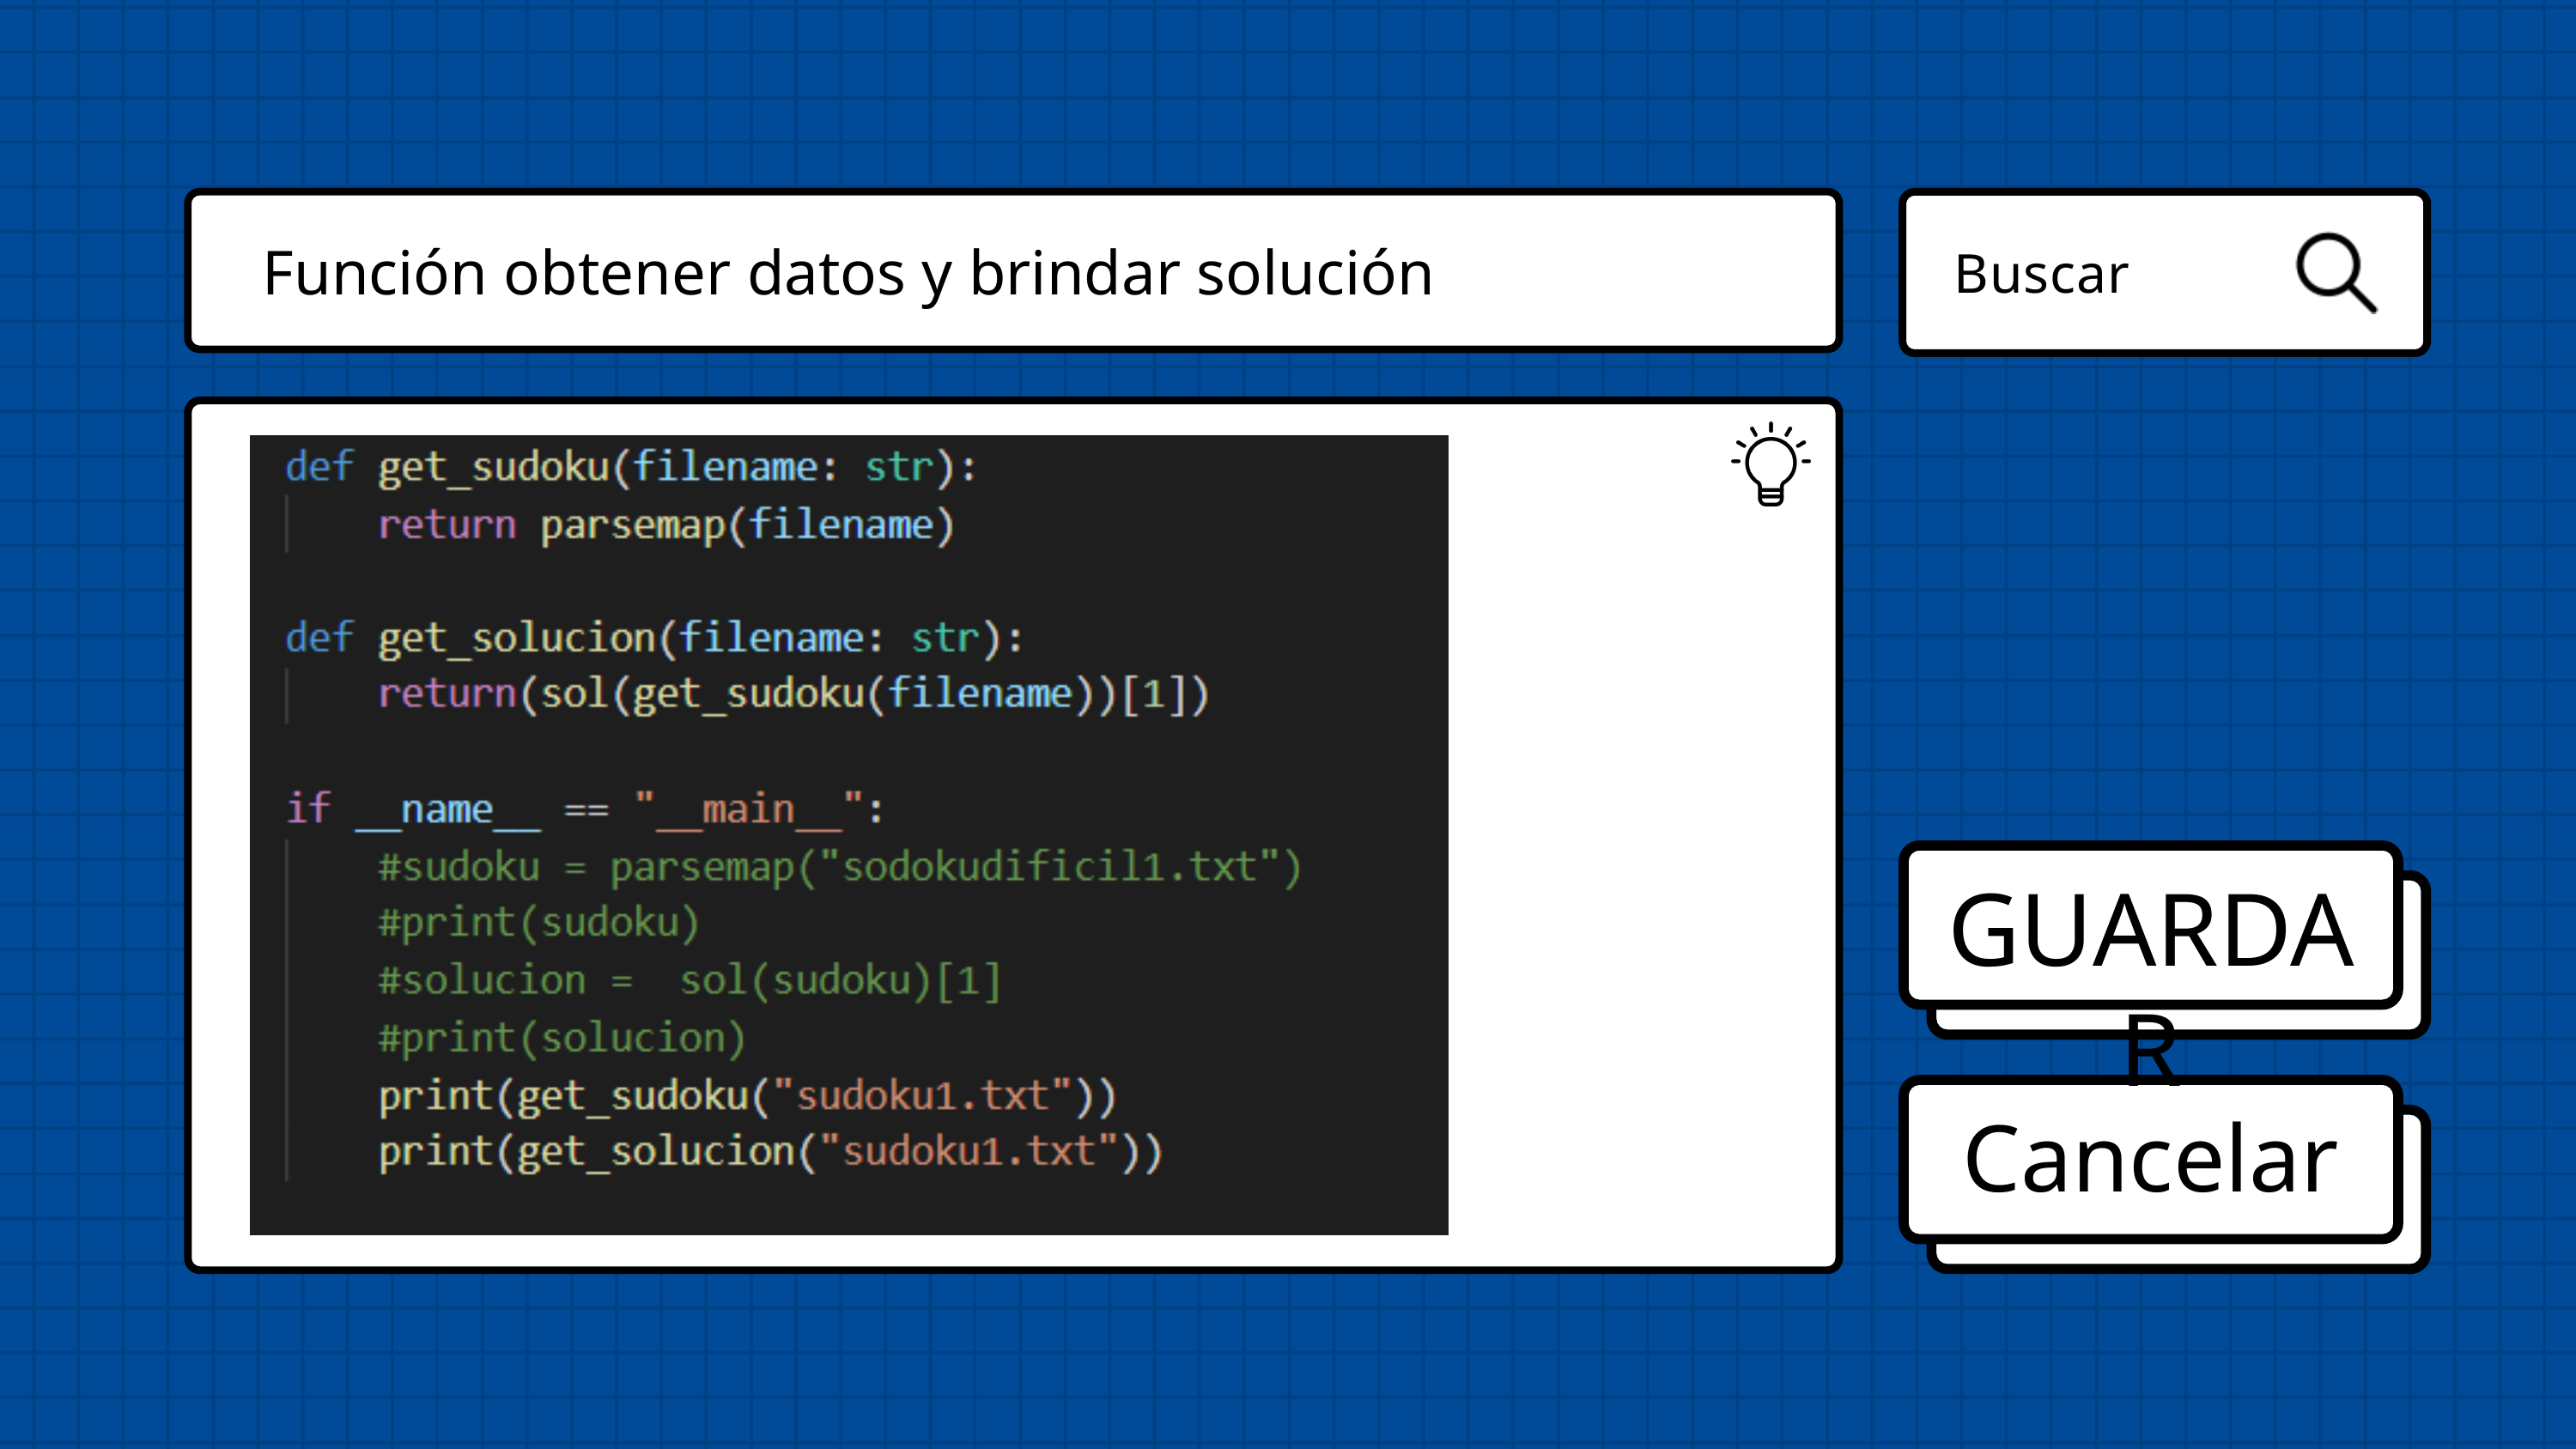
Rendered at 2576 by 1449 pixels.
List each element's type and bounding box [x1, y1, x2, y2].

picture [0, 0, 2576, 1449]
text_box [184, 396, 1844, 1275]
text_box [184, 187, 1844, 354]
text_box [1898, 840, 2432, 1040]
text_box [1898, 1074, 2432, 1275]
text_box [1898, 187, 2432, 358]
